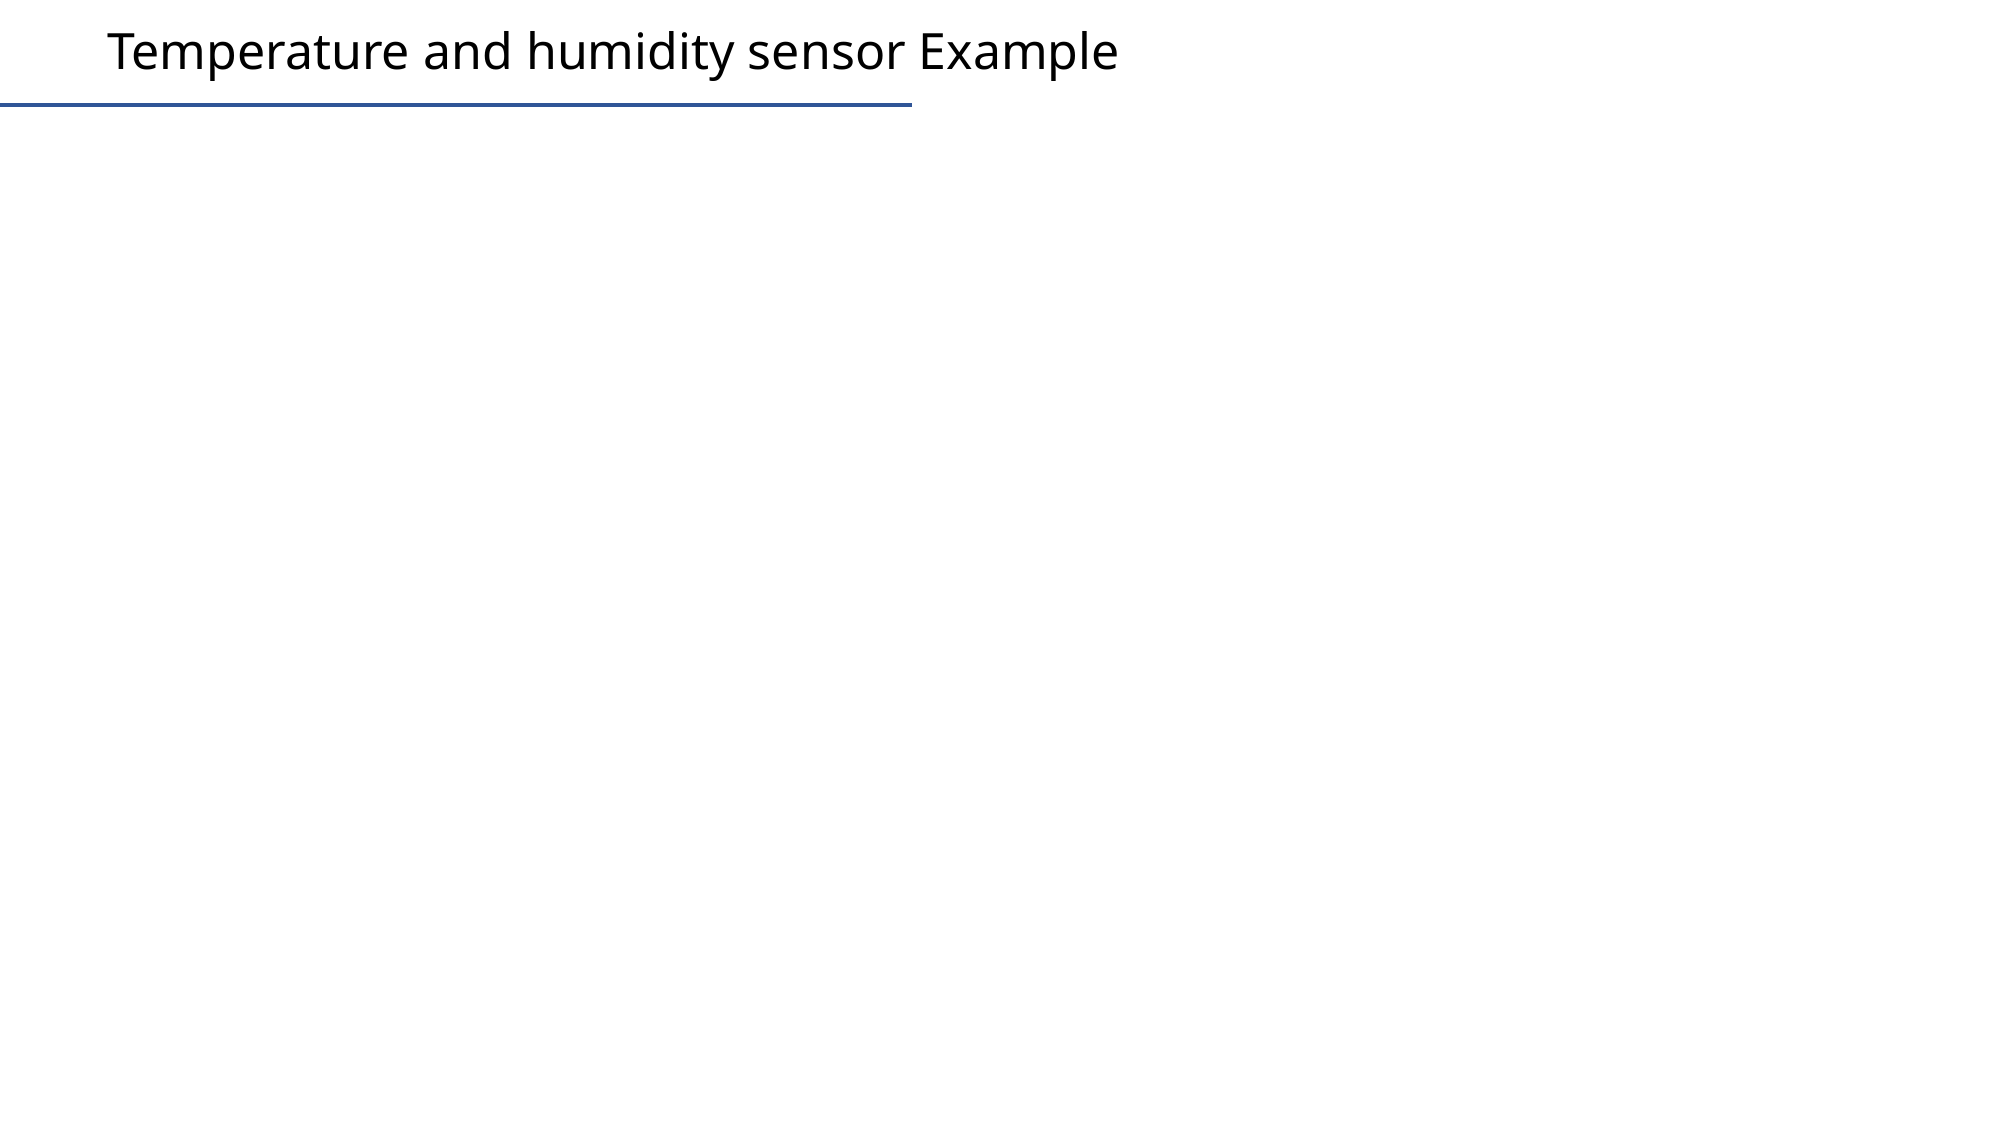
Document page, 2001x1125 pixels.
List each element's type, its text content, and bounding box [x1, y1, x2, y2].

text_box Temperature and humidity sensor Example [92, 12, 1136, 88]
